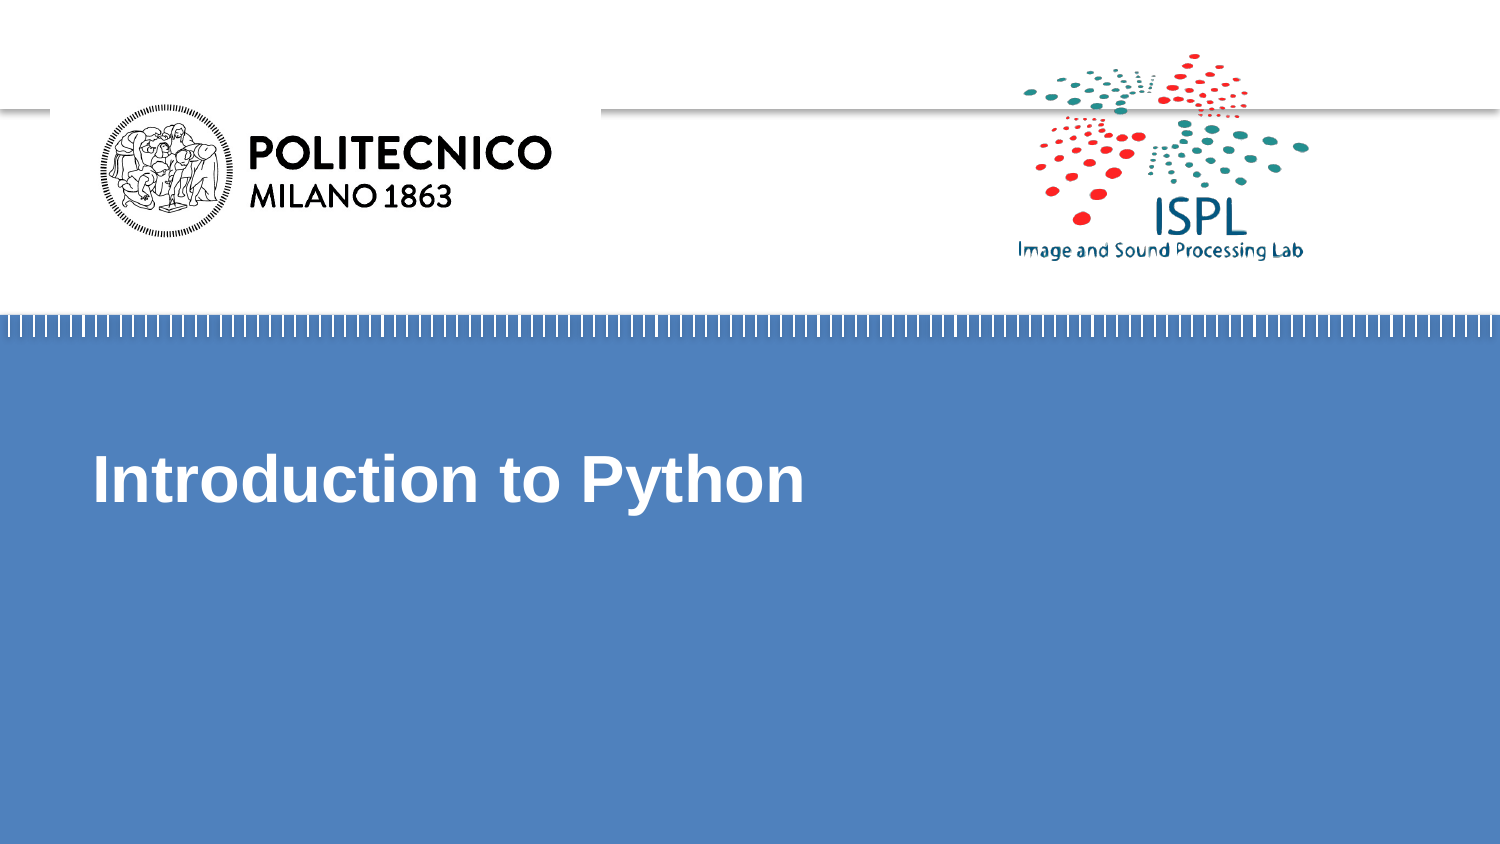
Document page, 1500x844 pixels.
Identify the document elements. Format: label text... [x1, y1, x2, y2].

picture [1019, 54, 1309, 261]
picture [50, 54, 601, 287]
title Introduction to Python [77, 428, 1485, 595]
